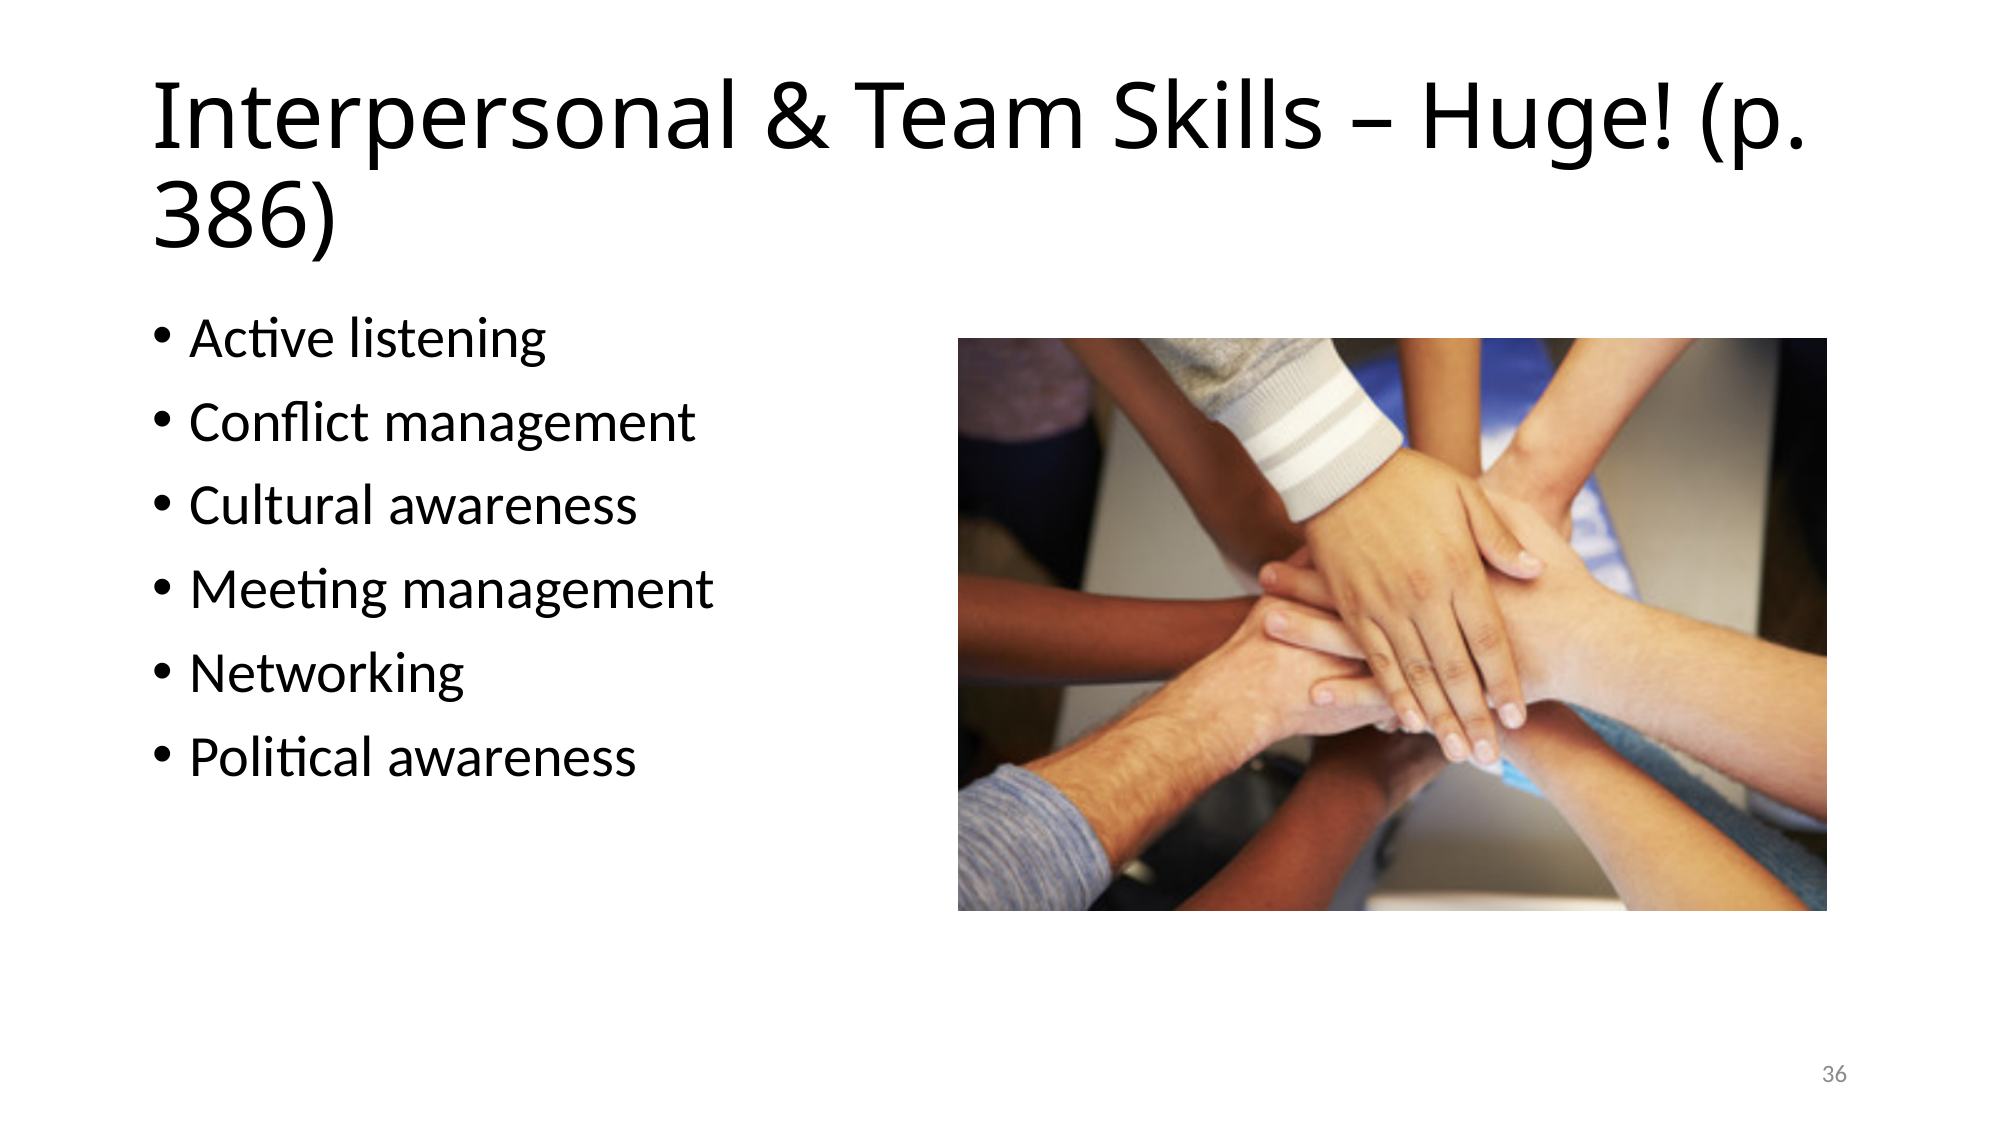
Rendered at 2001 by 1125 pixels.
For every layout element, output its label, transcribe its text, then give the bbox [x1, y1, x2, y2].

title Interpersonal & Team Skills – Huge! (p. 386) [137, 59, 1863, 278]
picture [958, 338, 1827, 912]
slide_number 36 [1412, 1042, 1863, 1103]
list Active listening Conflict management Cultural awareness Meeting management Networking Political awareness [137, 299, 1863, 1014]
